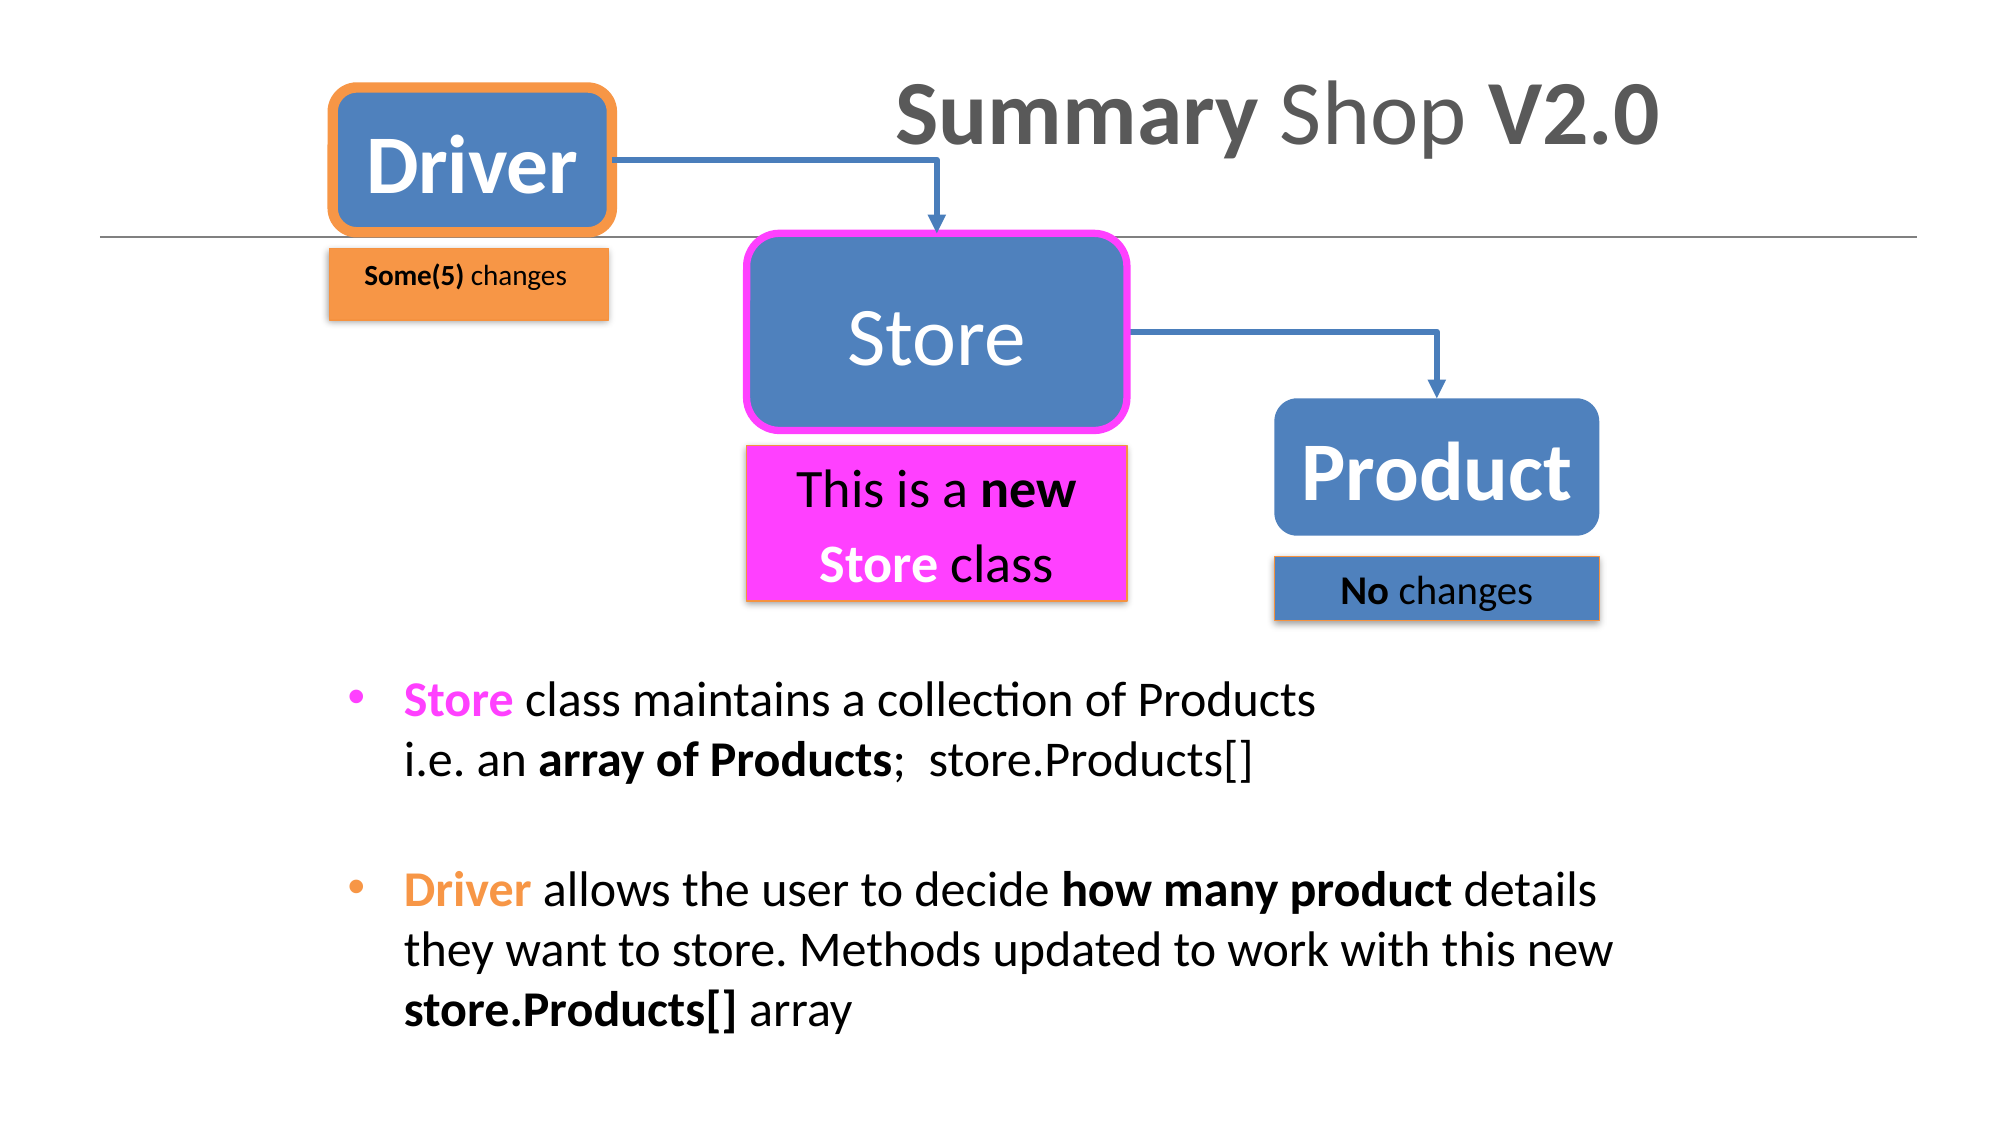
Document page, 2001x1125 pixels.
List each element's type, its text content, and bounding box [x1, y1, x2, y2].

text_box Some(5) changes [329, 248, 609, 321]
text_box This is a new Store class [746, 445, 1128, 602]
text_box Product [1272, 396, 1602, 538]
list Store class maintains a collection of Products i.e. an array of Products; store.Products[] Driver allows the user to decide how many product details they want to store. Methods updated to work with this new store.Products[] array [332, 658, 1696, 1125]
text_box Store [744, 231, 1130, 433]
text_box No changes [1274, 556, 1600, 621]
title Summary Shop V2.0 [324, 45, 1675, 171]
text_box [1126, 331, 1438, 399]
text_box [611, 159, 937, 234]
text_box Driver [330, 85, 614, 235]
